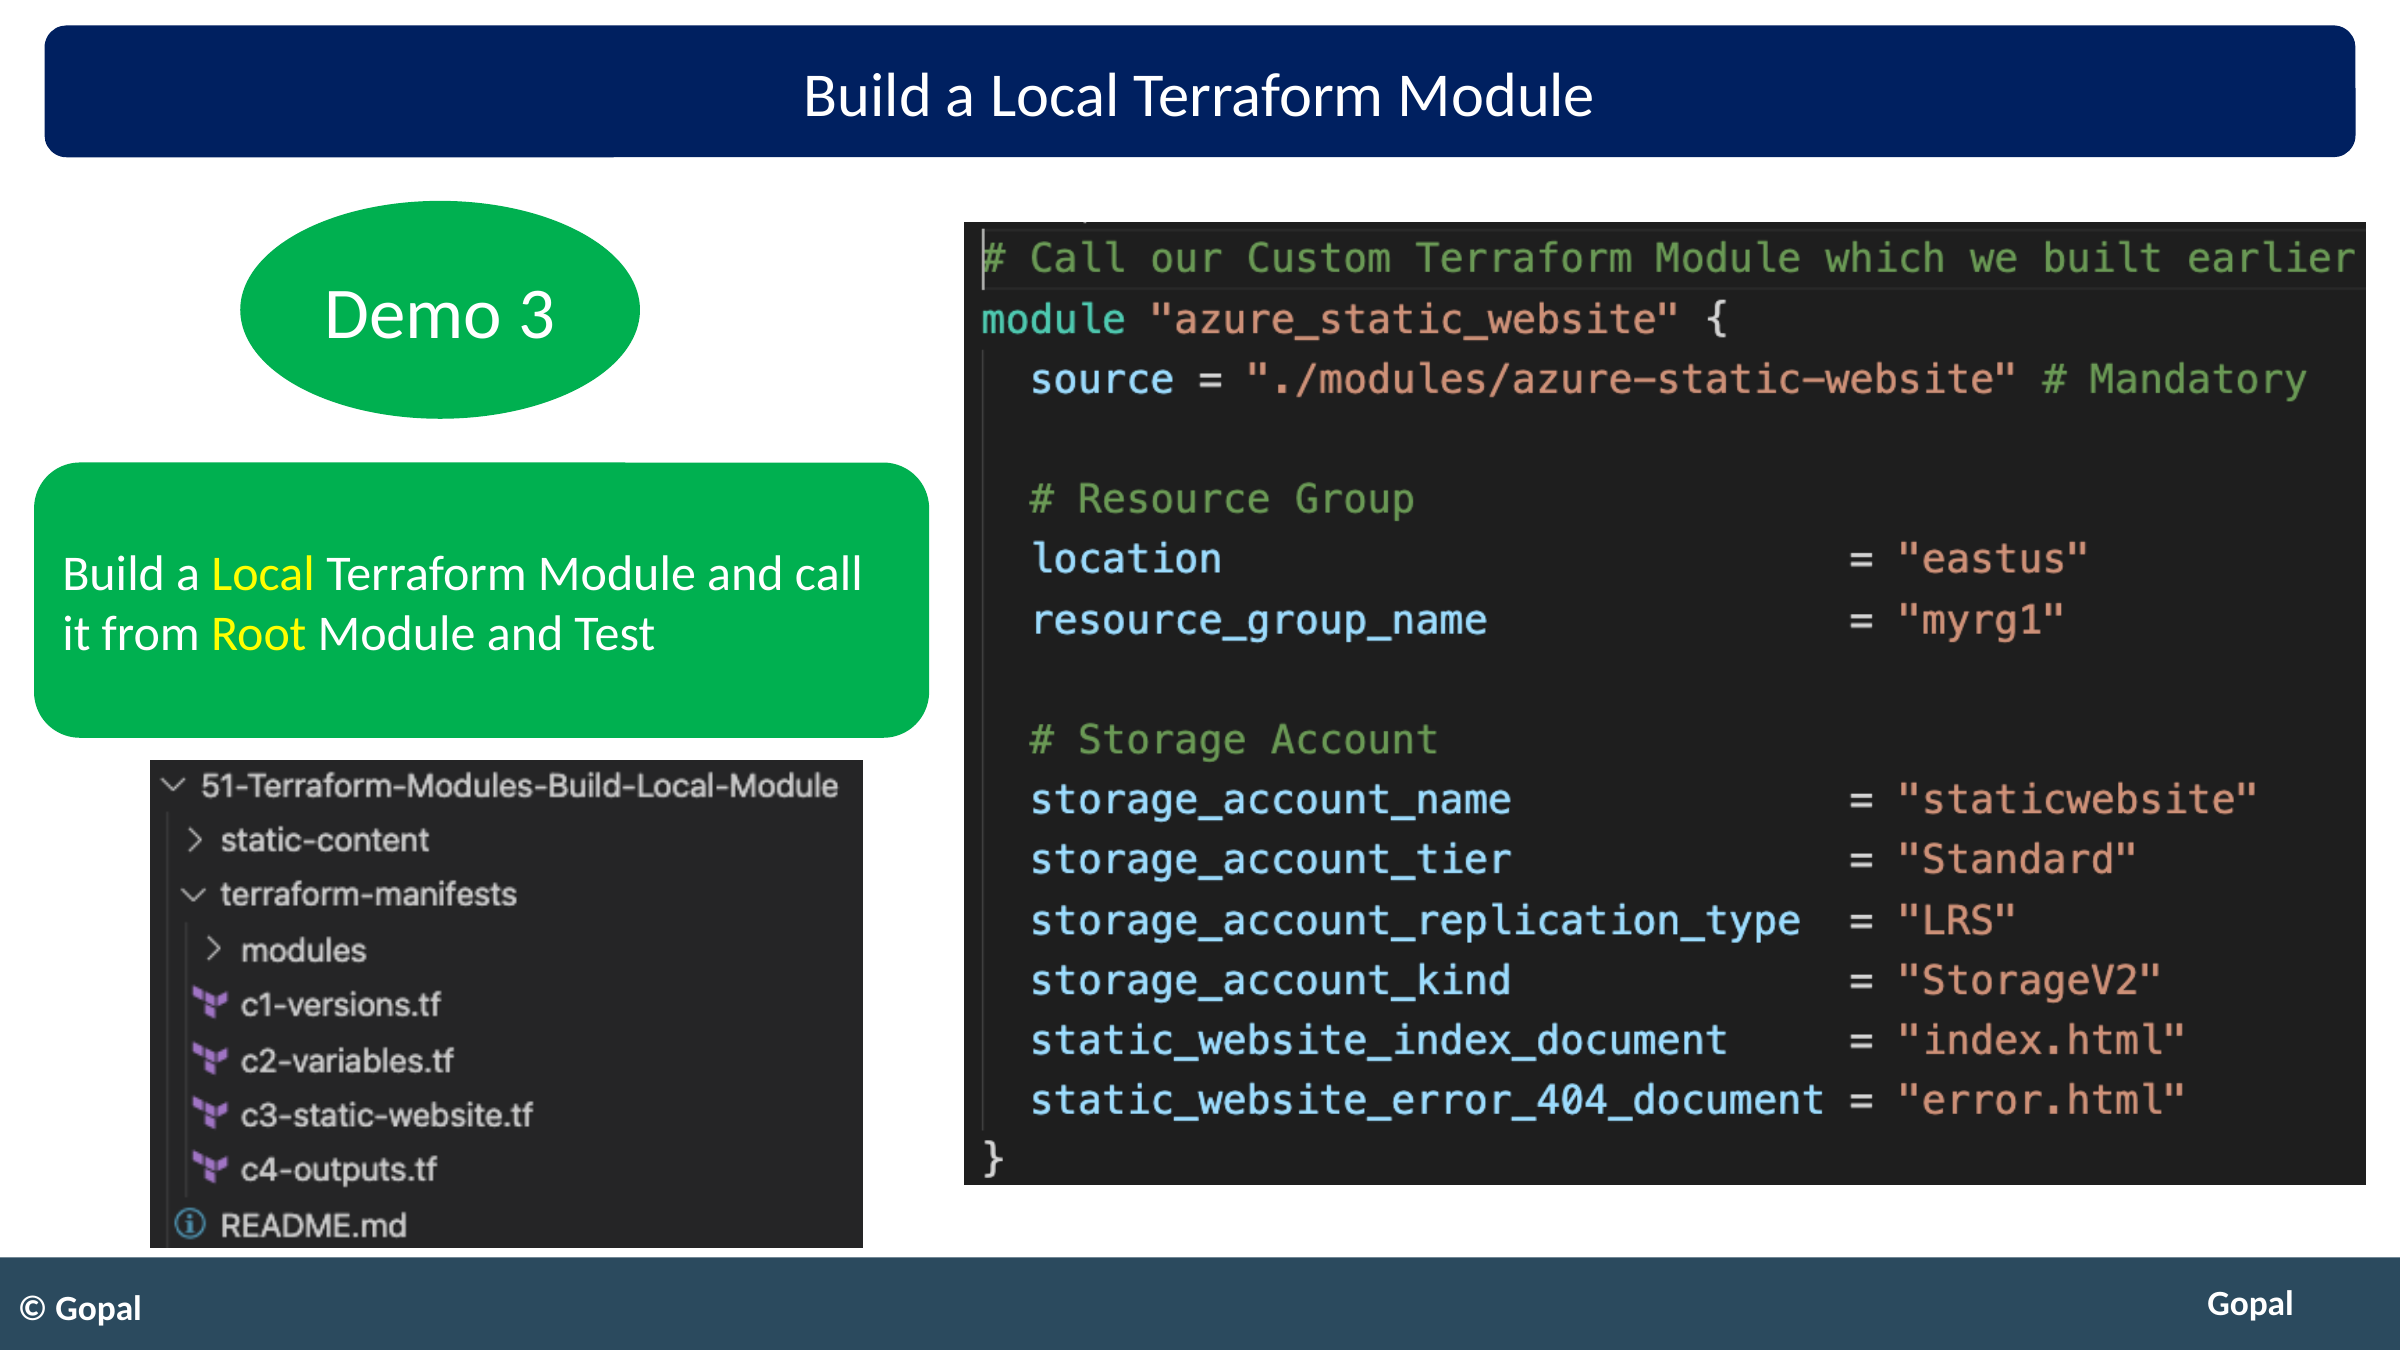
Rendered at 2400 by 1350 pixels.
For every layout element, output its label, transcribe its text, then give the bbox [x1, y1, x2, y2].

text_box Build a Local Terraform Module [42, 23, 2358, 160]
text_box Build a Local Terraform Module and call it from Root Module and Test [31, 460, 932, 740]
footer © Gopal [0, 1269, 810, 1342]
picture [149, 759, 863, 1248]
text_box Demo 3 [238, 198, 643, 421]
picture [964, 222, 2367, 1186]
